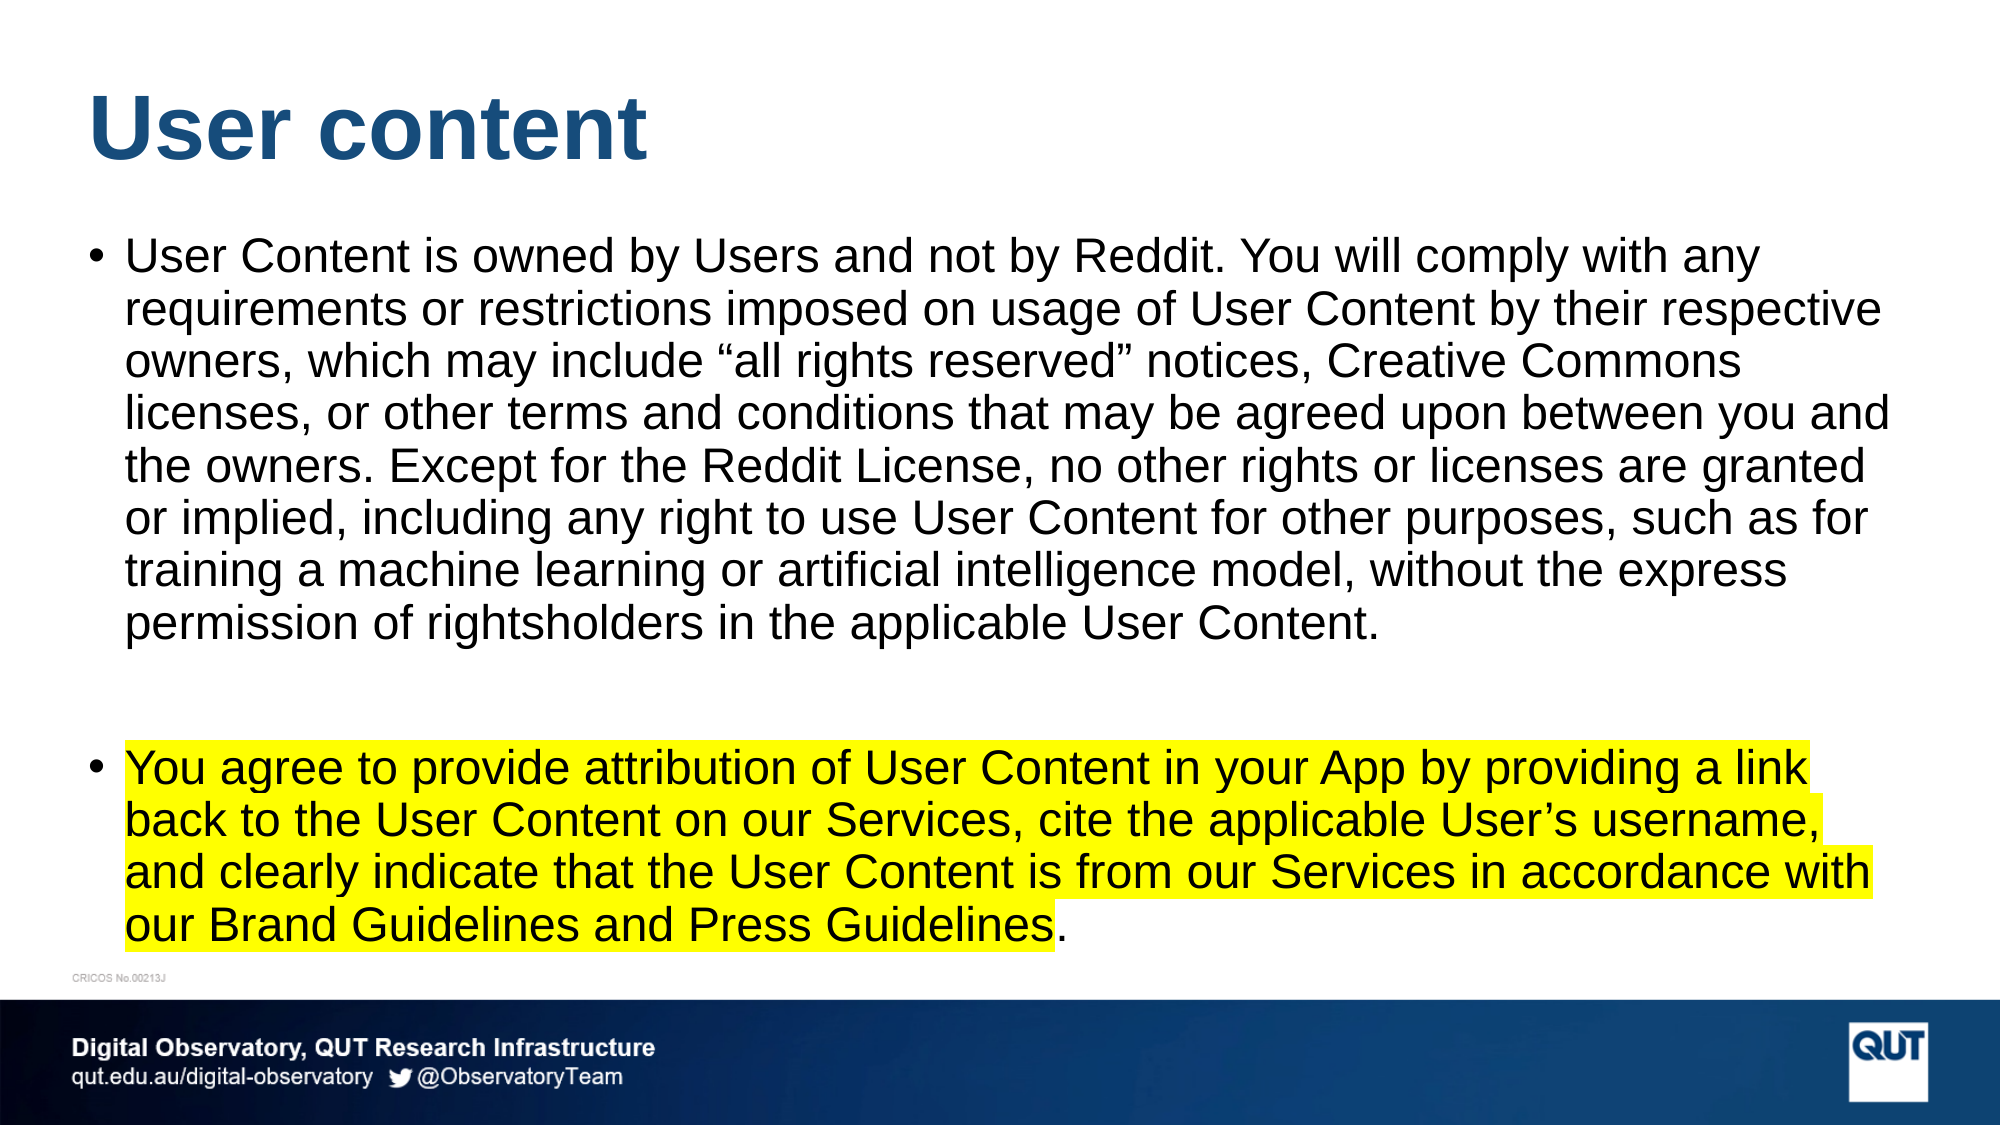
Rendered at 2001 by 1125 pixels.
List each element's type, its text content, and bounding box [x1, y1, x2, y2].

picture [0, 965, 2000, 1125]
list User Content is owned by Users and not by Reddit. You will comply with any requirements or restrictions imposed on usage of User Content by their respective owners, which may include “all rights reserved” notices, Creative Commons licenses, or other terms and conditions that may be agreed upon between you and the owners. Except for the Reddit License, no other rights or licenses are granted or implied, including any right to use User Content for other purposes, such as for training a machine learning or artificial intelligence model, without the express permission of rightsholders in the applicable User Content. You agree to provide attribution of User Content in your App by providing a link back to the User Content on our Services, cite the applicable User’s username, and clearly indicate that the User Content is from our Services in accordance with our Brand Guidelines and Press Guidelines. [73, 223, 1927, 966]
title User content [73, 59, 1927, 201]
